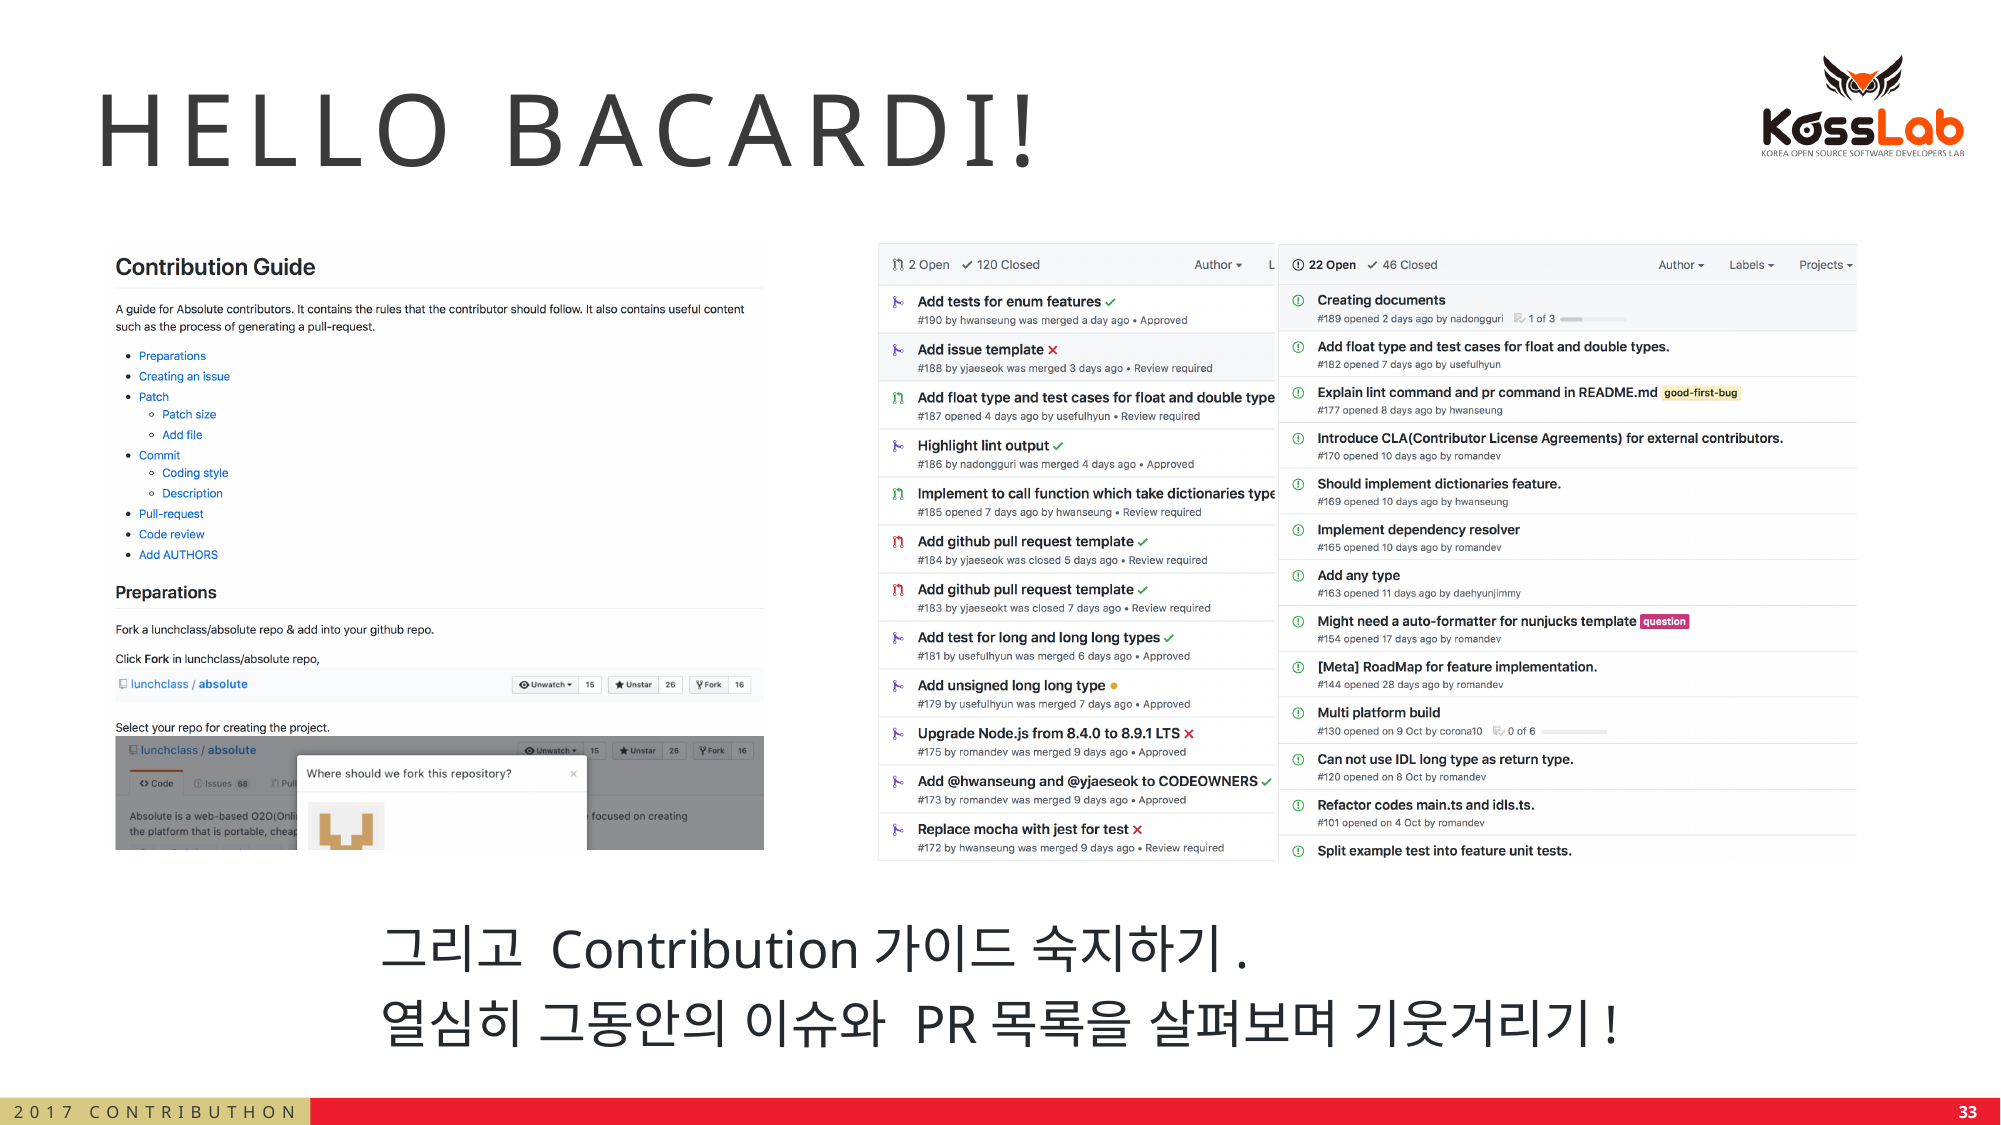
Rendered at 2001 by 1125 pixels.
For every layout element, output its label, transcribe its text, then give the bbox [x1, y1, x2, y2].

title HELLO BACARDI! [78, 56, 1169, 213]
picture [108, 244, 769, 850]
text_box 그리고 Contribution가이드 숙지하기. 열심히 그동안의 이슈와 PR목록을 살펴보며 기웃거리기! [376, 900, 1624, 1059]
picture [872, 233, 1857, 861]
picture [1748, 14, 1977, 198]
slide_number 32 [1923, 1093, 1993, 1125]
